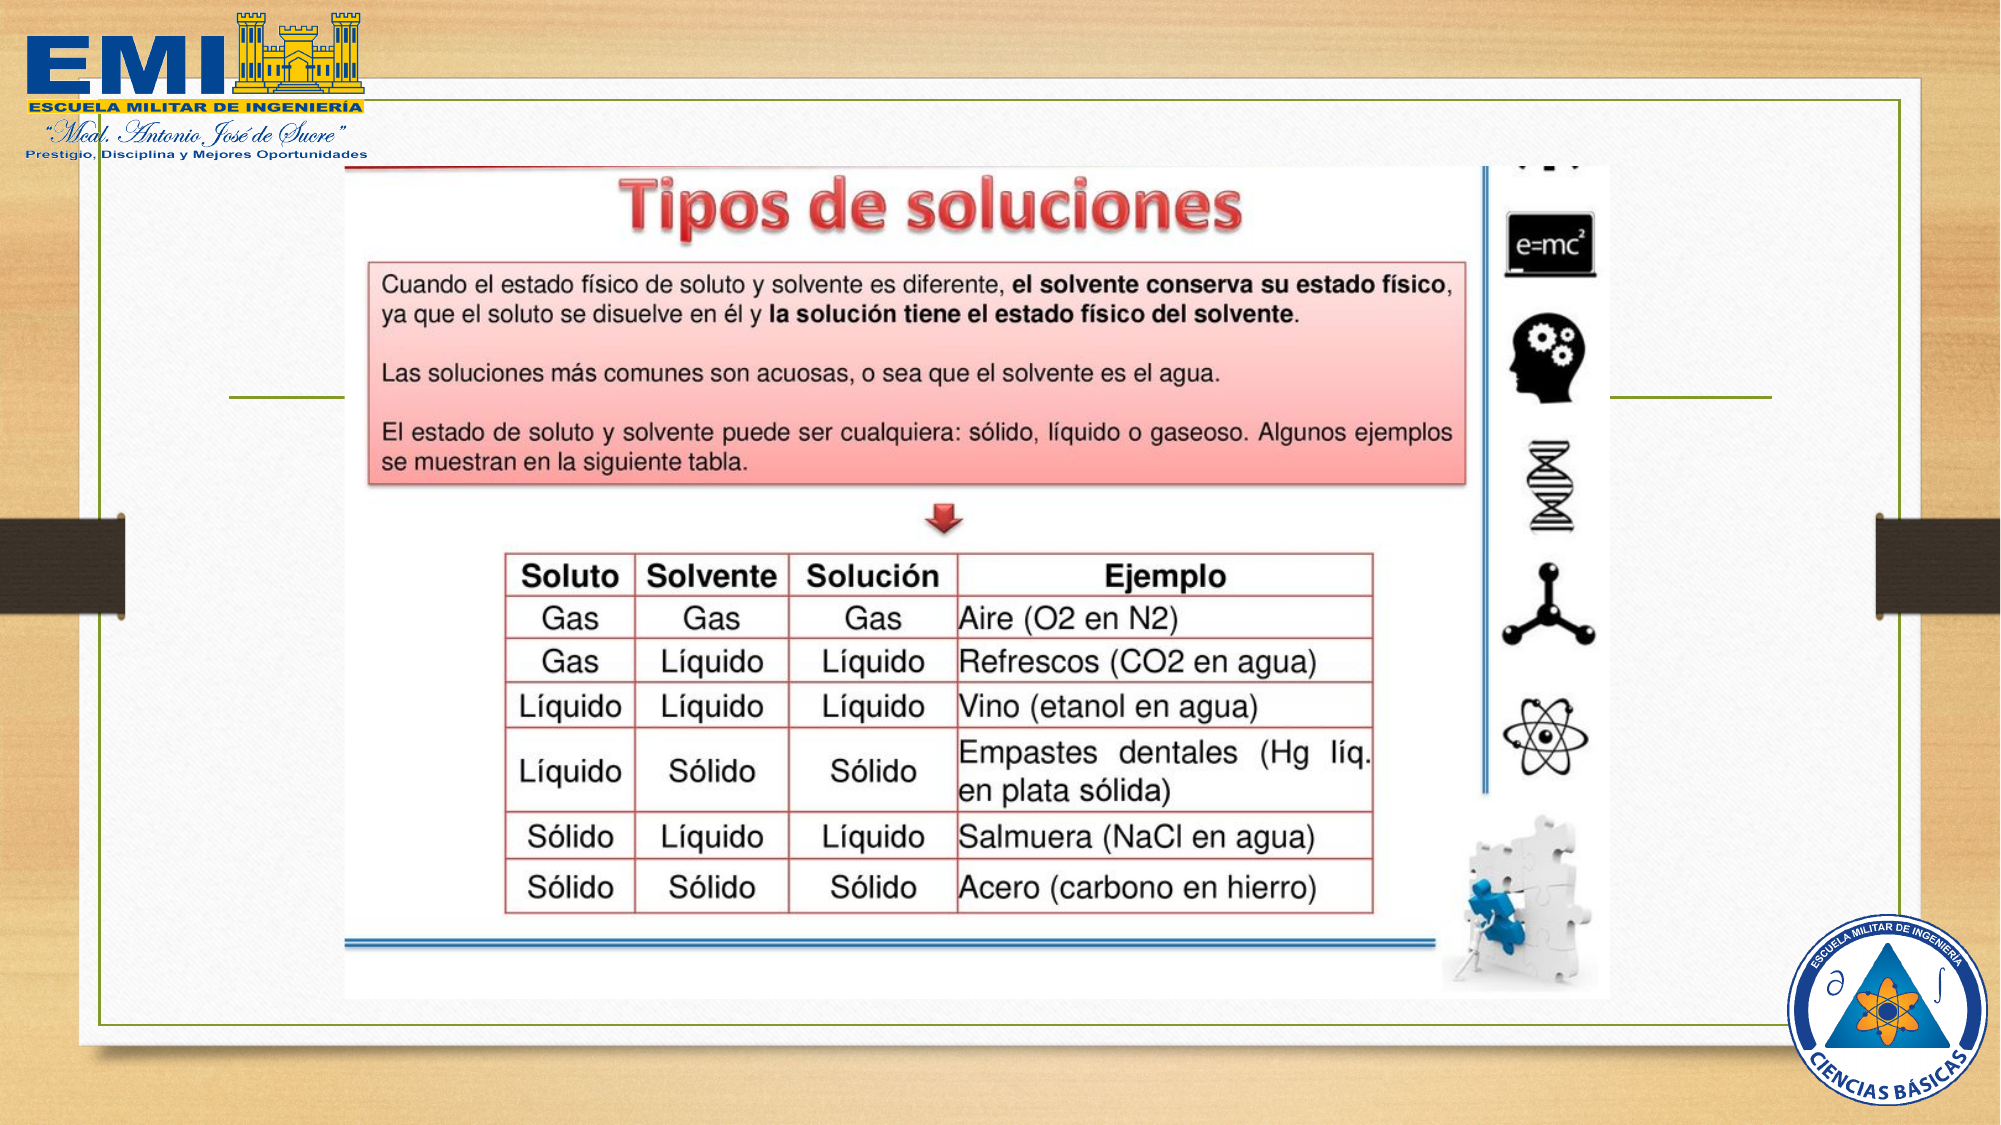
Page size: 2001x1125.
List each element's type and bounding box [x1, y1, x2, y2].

list [344, 166, 1611, 999]
picture [0, 0, 2001, 1125]
text_box [1787, 914, 1988, 1106]
